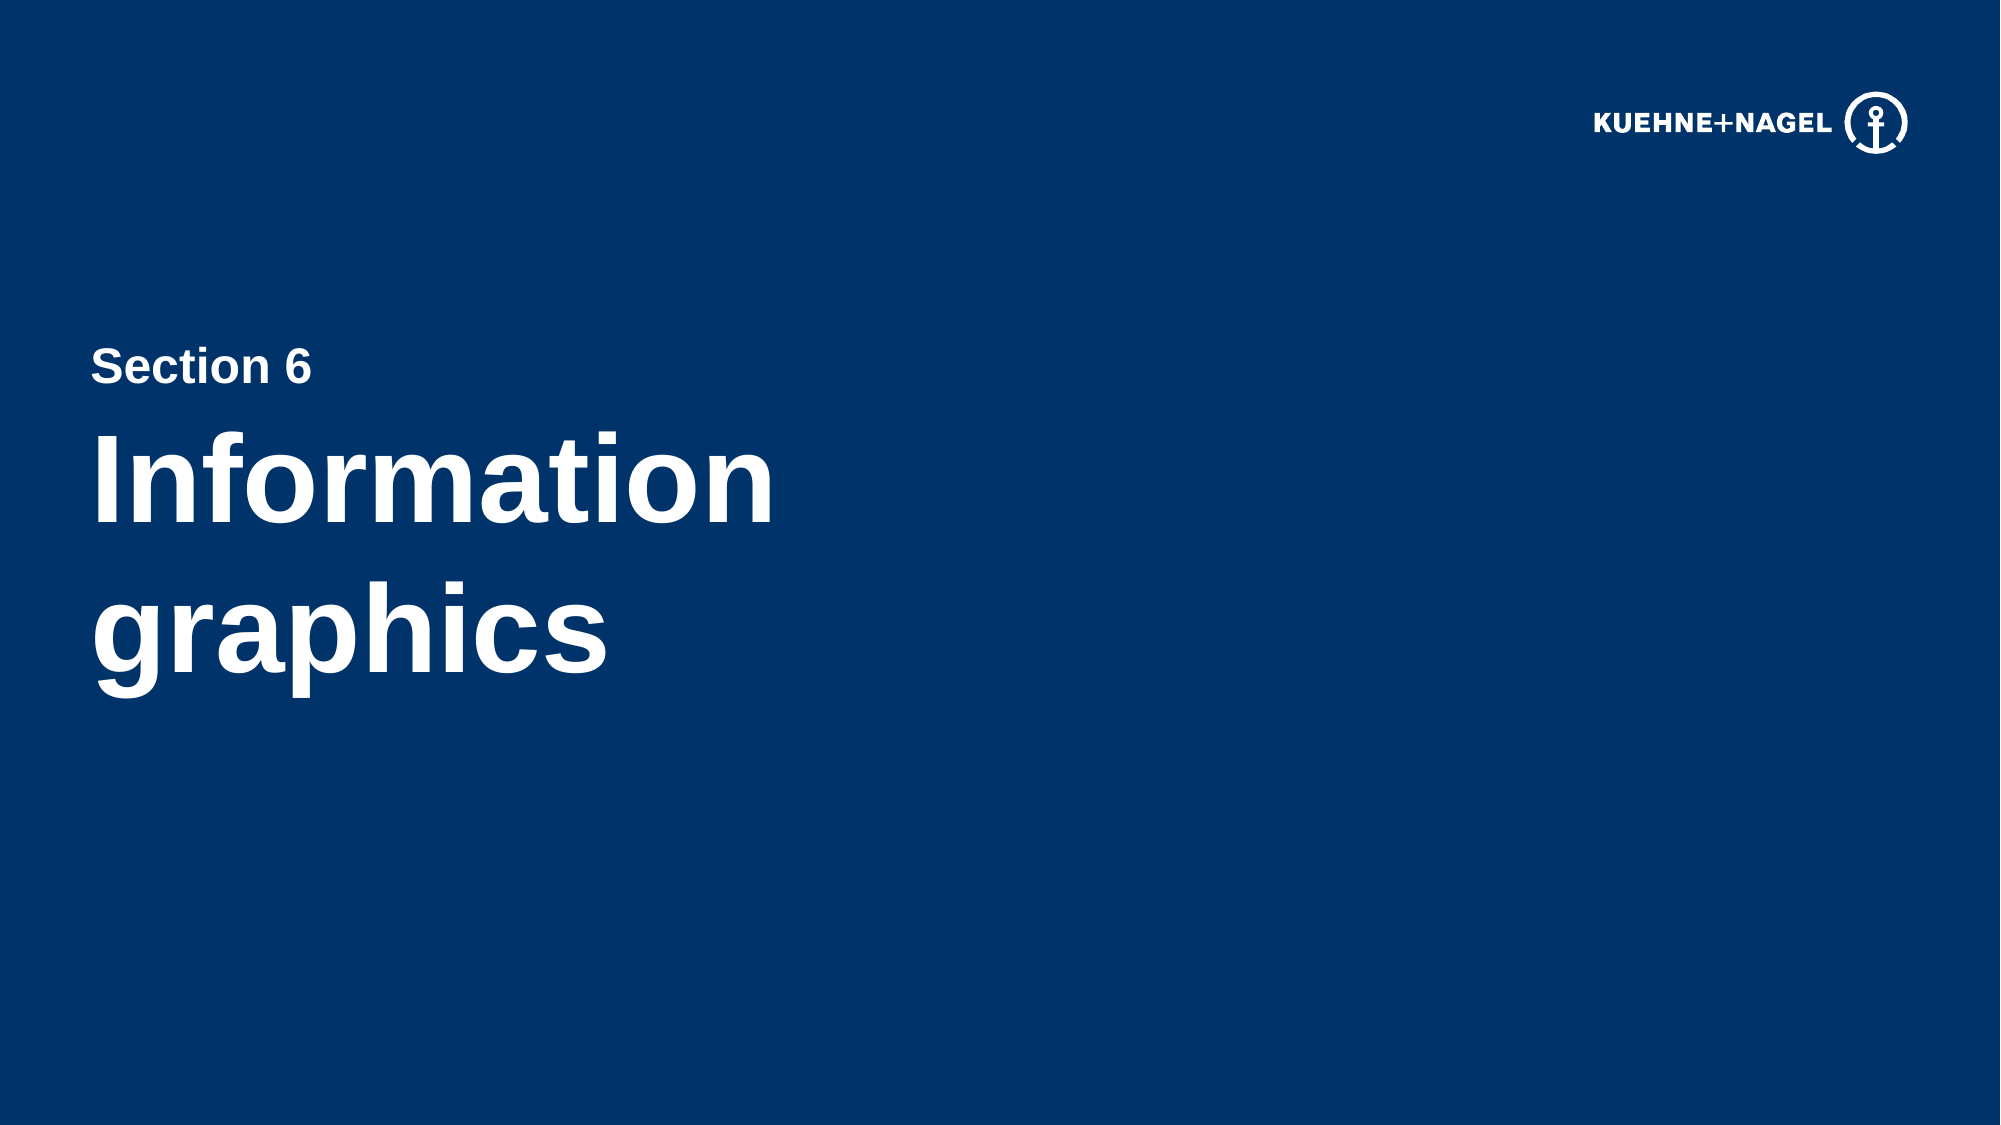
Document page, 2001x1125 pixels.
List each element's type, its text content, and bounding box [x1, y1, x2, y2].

list Information graphics [90, 391, 1228, 799]
list Section 6 [90, 326, 1228, 391]
